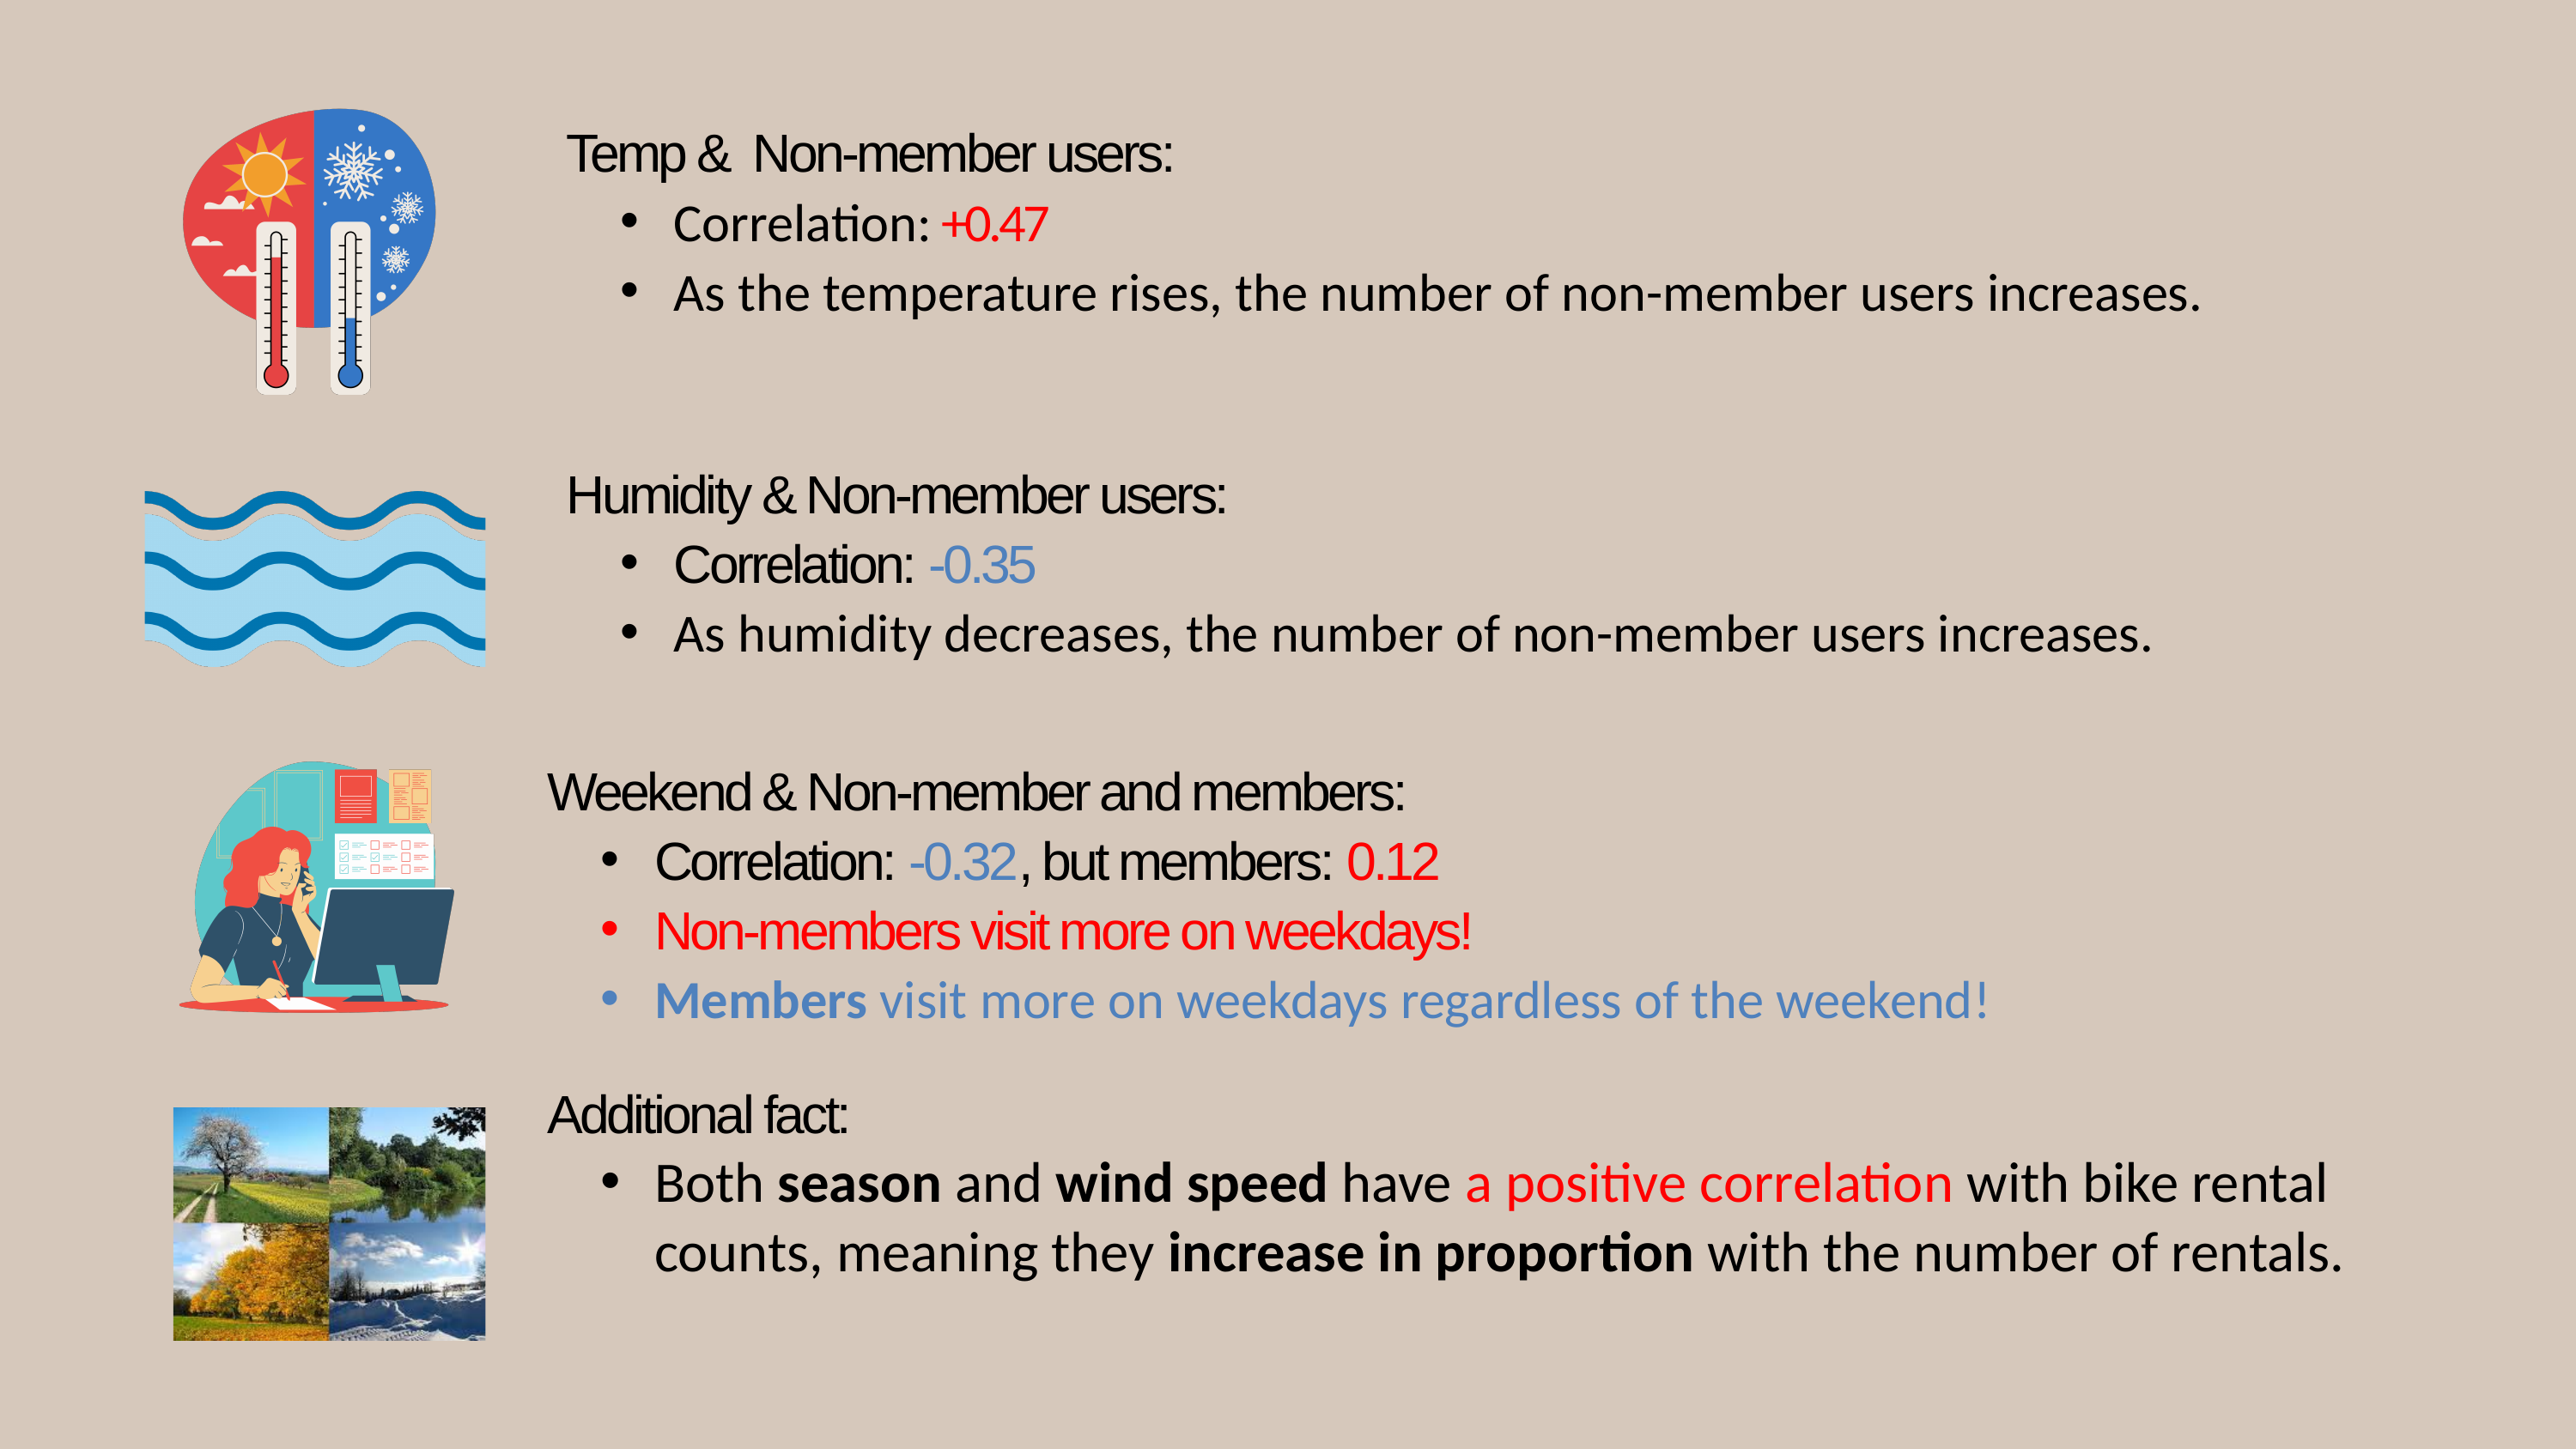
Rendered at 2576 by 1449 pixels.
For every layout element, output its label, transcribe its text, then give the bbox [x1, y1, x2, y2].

text_box Temp & Non-member users: Correlation: +0.47 As the temperature rises, the number of non-member users increases. [566, 113, 2244, 391]
text_box Additional fact: Both season and wind speed have a positive correlation with bike rental counts, meaning they increase in proportion with the number of rentals. [547, 1075, 2454, 1353]
text_box Humidity & Non-member users: Correlation: -0.35 As humidity decreases, the number of non-member users increases. [566, 455, 2244, 664]
text_box [173, 1107, 486, 1341]
text_box [179, 108, 452, 395]
text_box Weekend & Non-member and members: Correlation: -0.32, but members: 0.12 Non-members visit more on weekdays! Members visit more on weekdays regardless of the weekend! [547, 752, 2224, 1075]
text_box [179, 761, 454, 1013]
text_box [144, 491, 486, 667]
